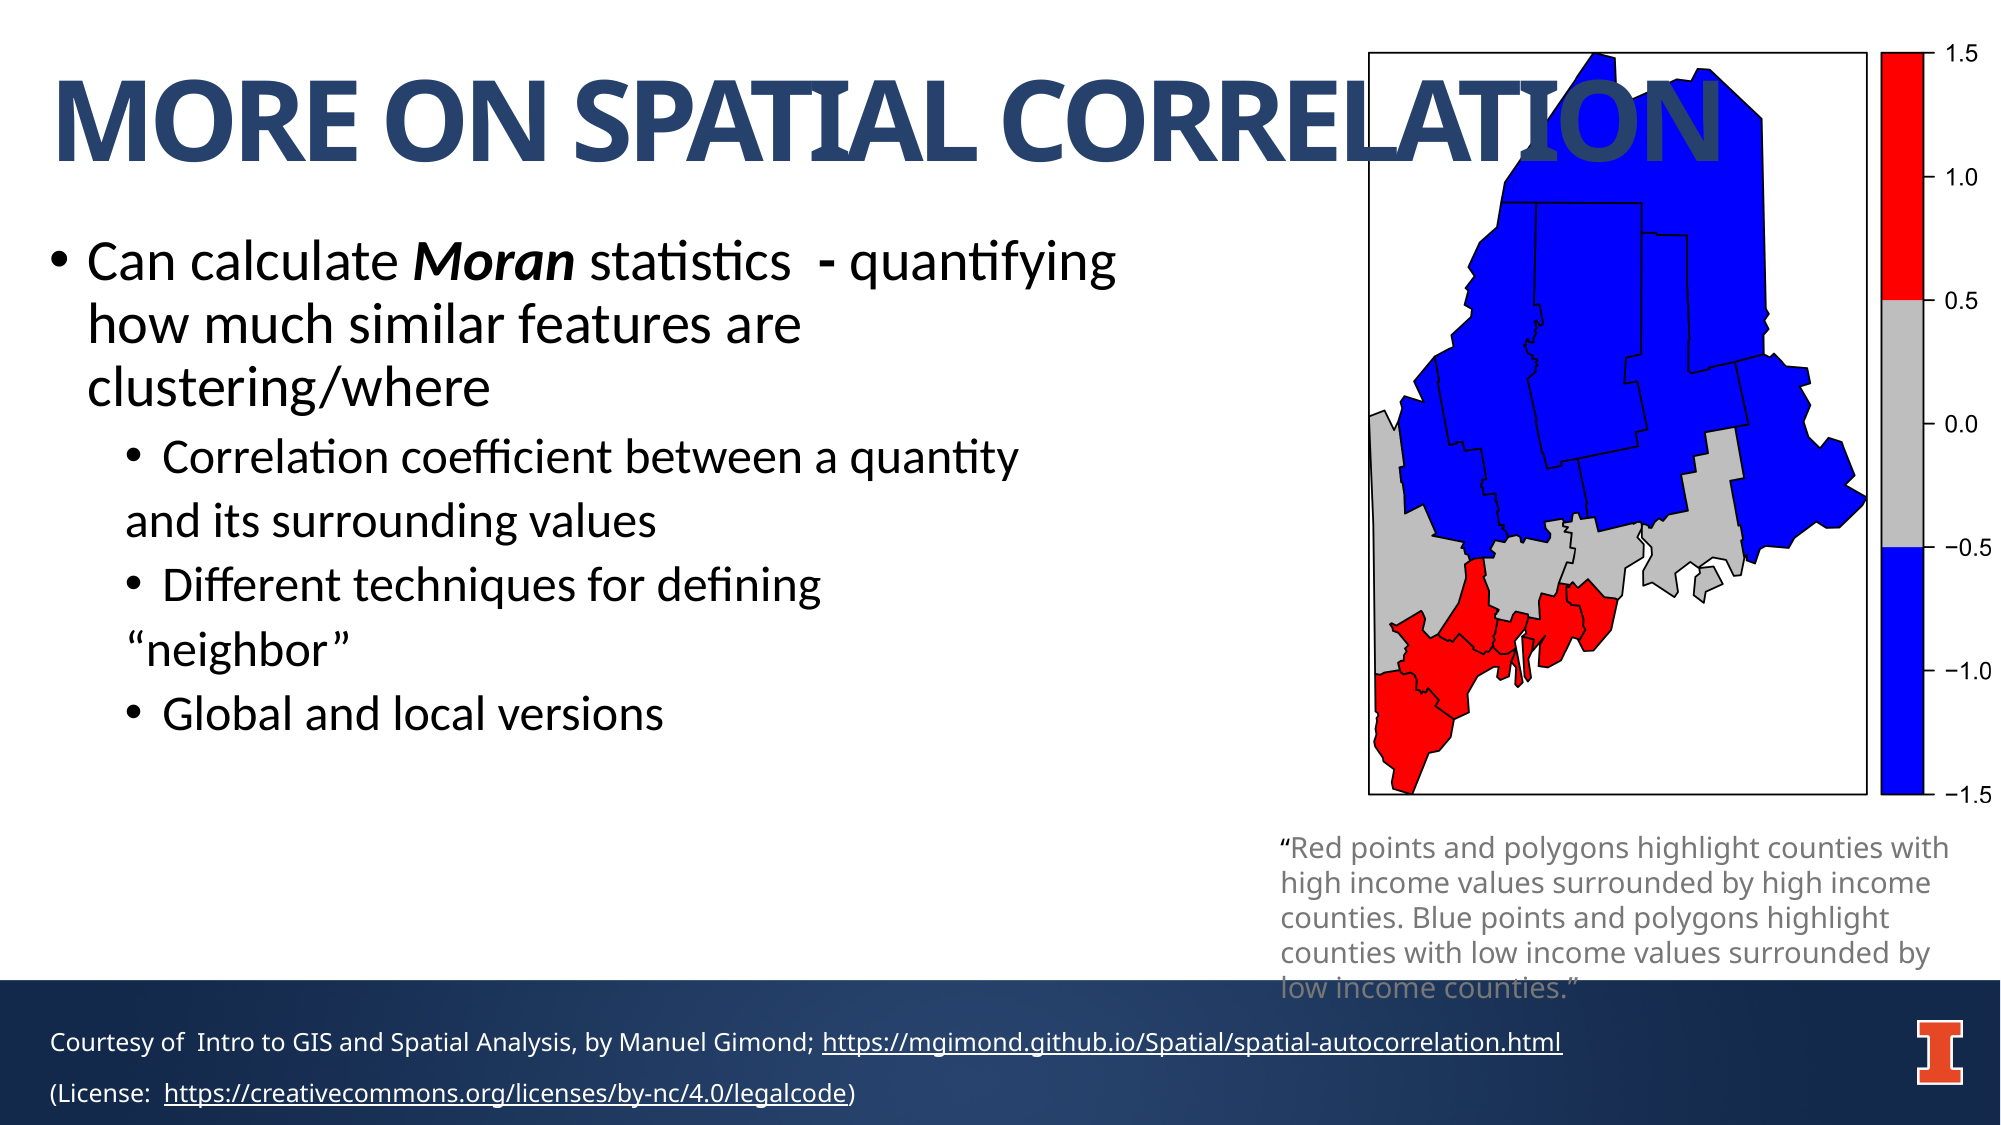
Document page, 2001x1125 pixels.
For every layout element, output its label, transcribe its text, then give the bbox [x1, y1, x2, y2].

picture [0, 0, 2001, 1125]
text_box MORE ON SPATIAL CORRELATION [34, 34, 1963, 223]
list Can calculate Moran statistics - quantifying how much similar features are clustering/where Correlation coefficient between a quantity and its surrounding values Different techniques for defining “neighbor” Global and local versions [34, 223, 1211, 965]
text_box “Red points and polygons highlight counties with high income values surrounded by high income counties. Blue points and polygons highlight counties with low income values surrounded by low income counties.” [1265, 821, 1981, 1012]
text_box Courtesy of Intro to GIS and Spatial Analysis, by Manuel Gimond; https://mgimond.github.io/Spatial/spatial-autocorrelation.html (License: https://creativecommons.org/licenses/by-nc/4.0/legalcode) [34, 1019, 1918, 1084]
